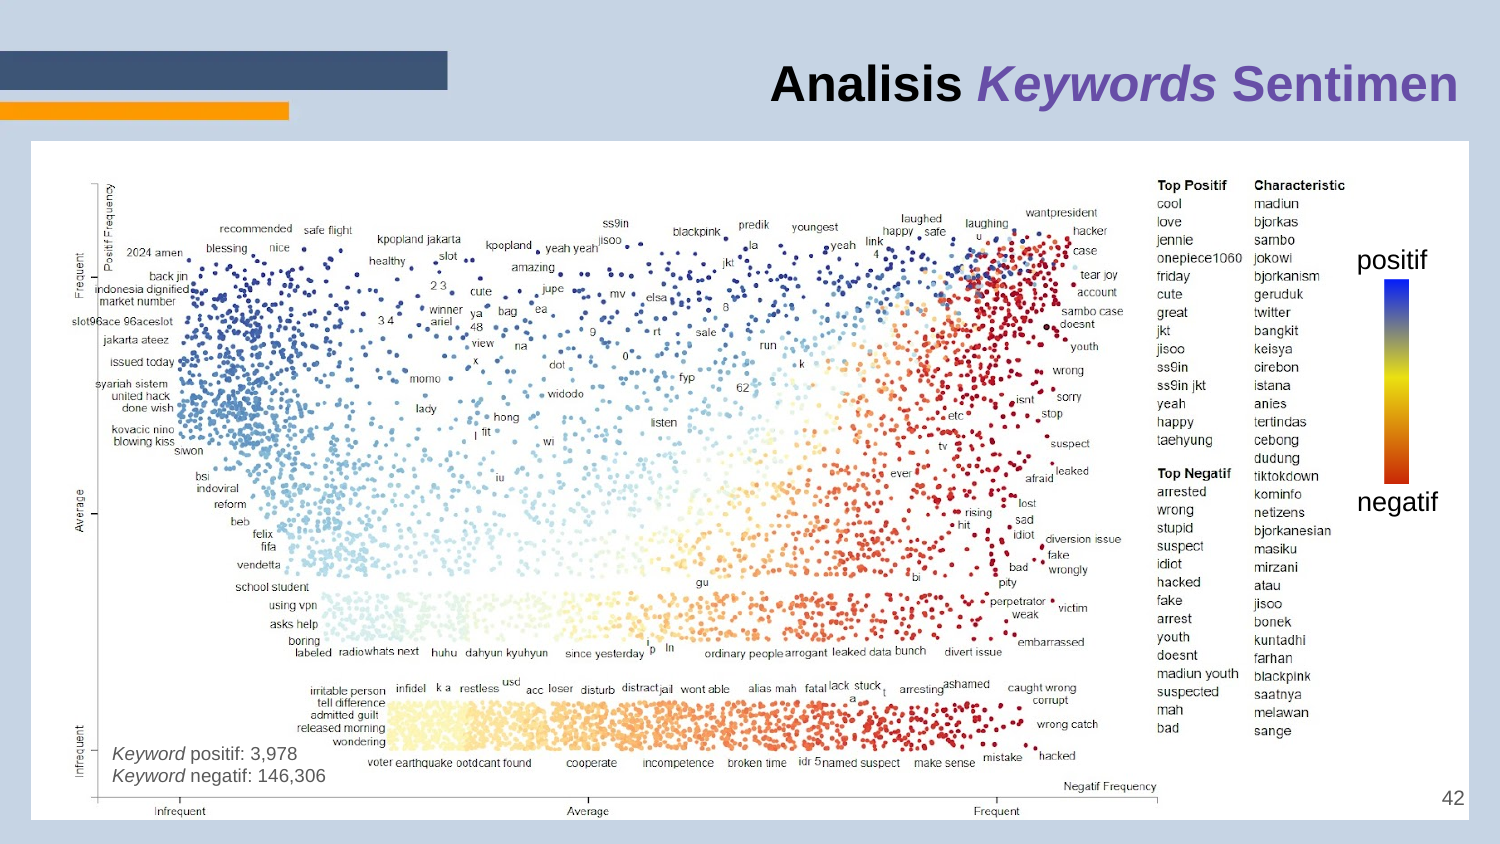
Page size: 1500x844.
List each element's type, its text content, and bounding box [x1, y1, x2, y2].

slide_number ‹#› [1462, 826, 1480, 830]
picture [0, 0, 1500, 844]
title Analisis Keywords Sentimen [754, 35, 1500, 130]
